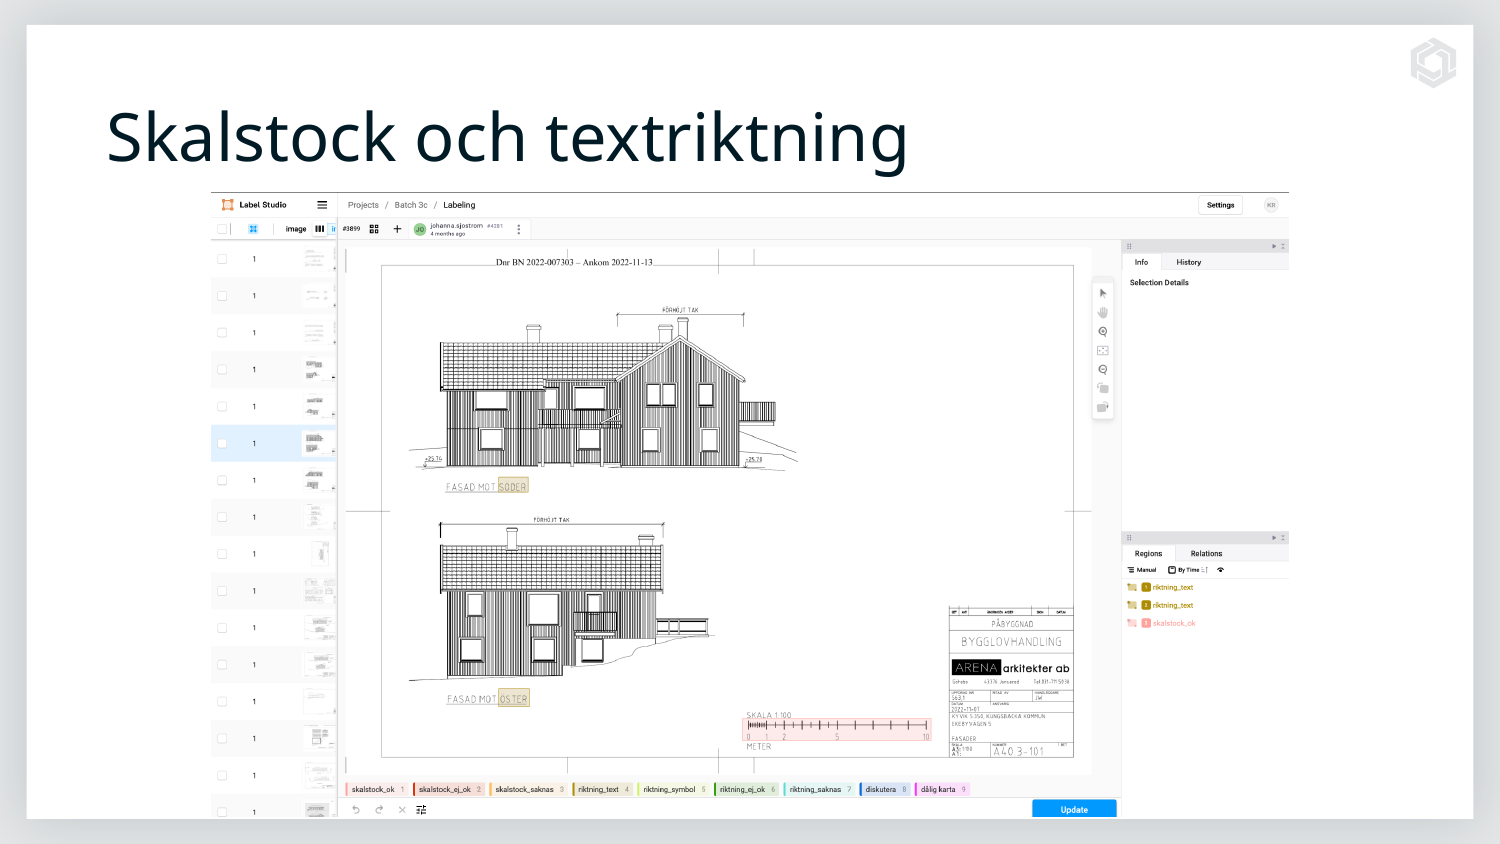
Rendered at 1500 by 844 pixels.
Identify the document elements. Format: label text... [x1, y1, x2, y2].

picture [210, 192, 1289, 817]
title Skalstock och textriktning [106, 94, 1072, 193]
